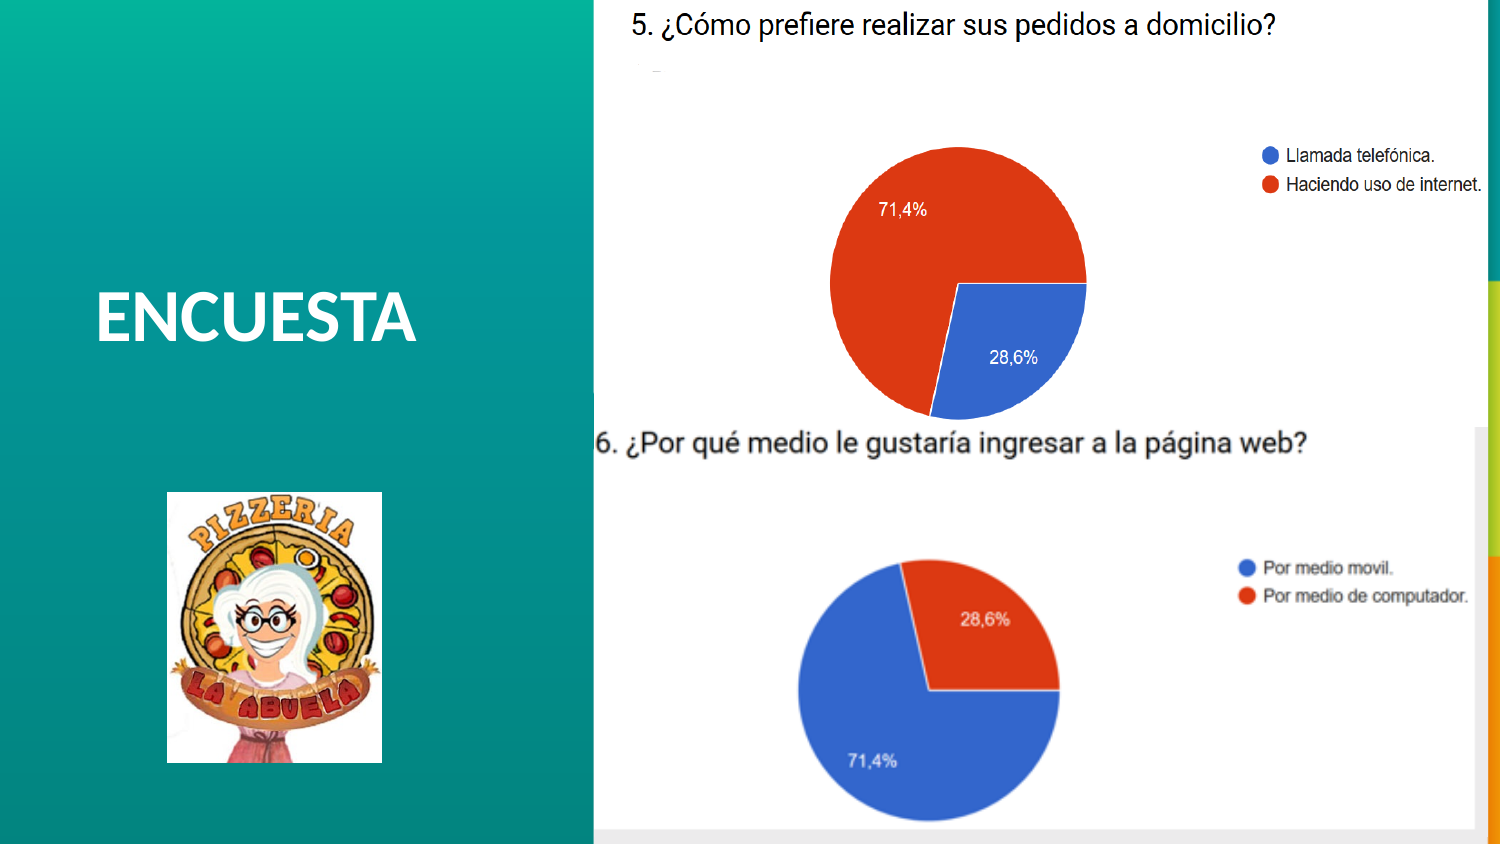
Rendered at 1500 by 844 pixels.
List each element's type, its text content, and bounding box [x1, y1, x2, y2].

text_box ENCUESTA [80, 245, 450, 365]
picture [0, 0, 1500, 844]
